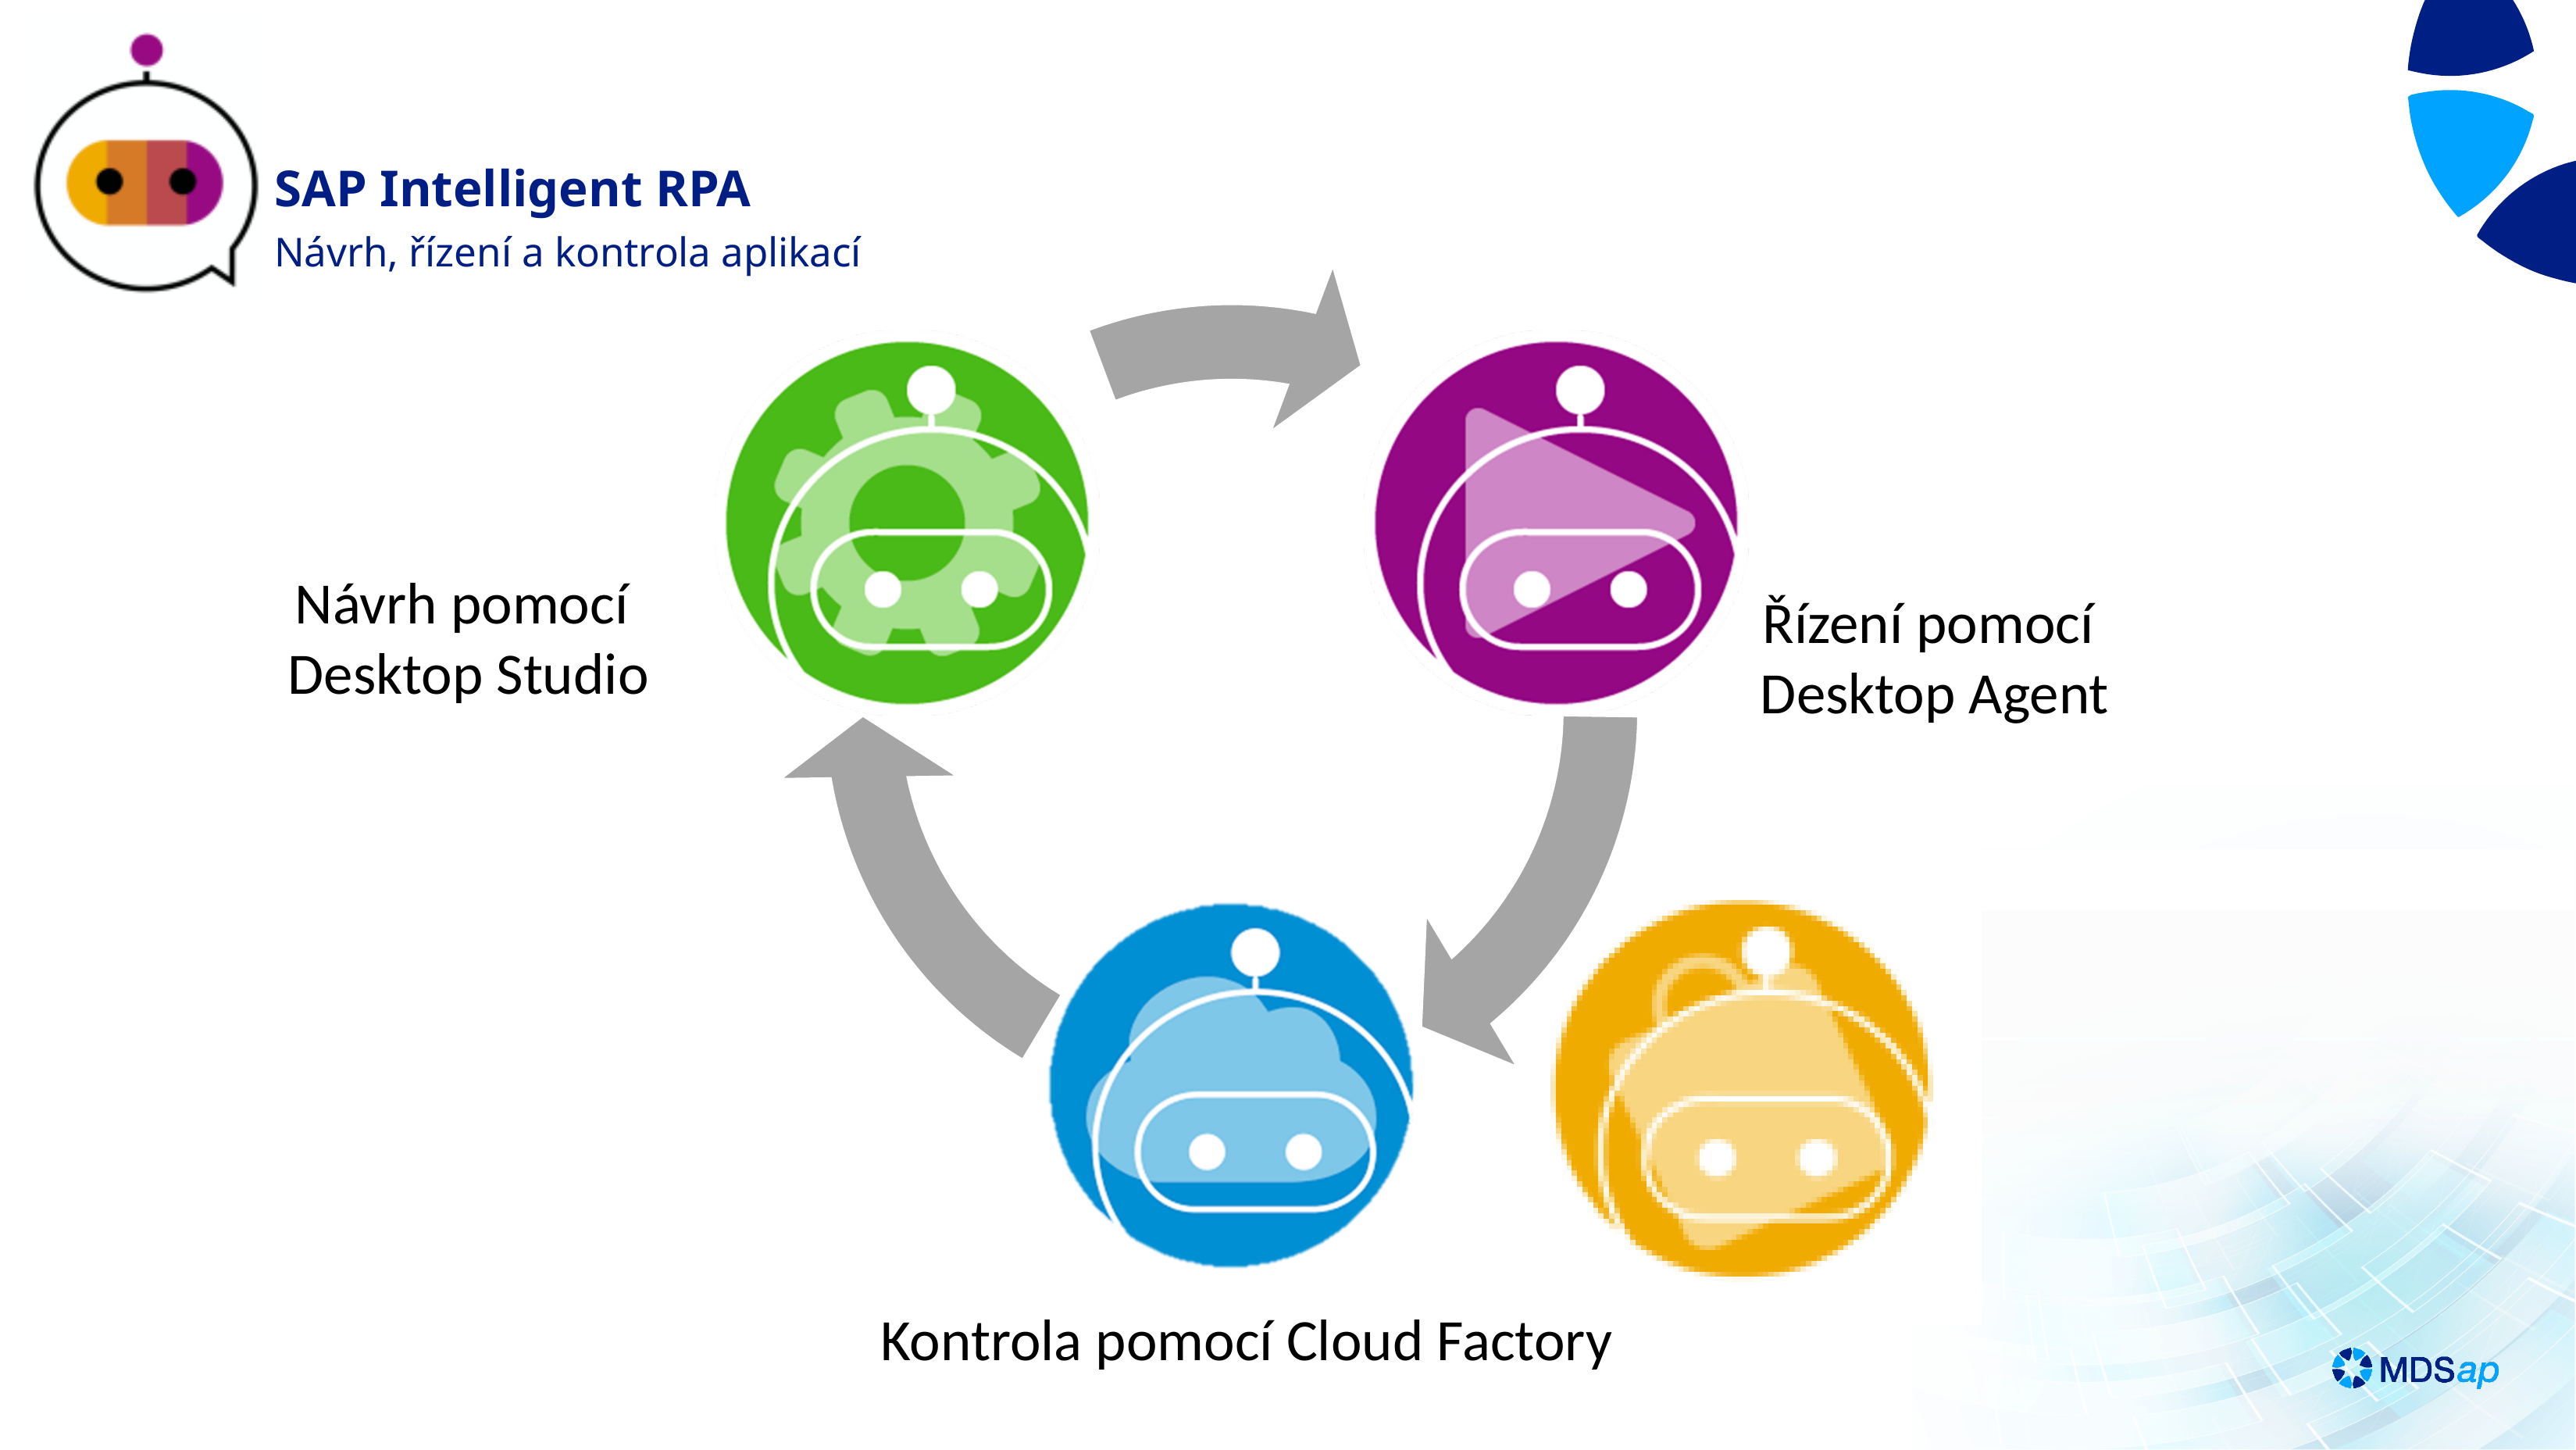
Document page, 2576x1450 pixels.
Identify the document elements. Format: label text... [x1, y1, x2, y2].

list SAP Intelligent RPA [263, 158, 2275, 217]
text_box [714, 254, 1750, 1279]
text_box Návrh pomocí Desktop Studio [243, 559, 694, 712]
text_box Kontrola pomocí Cloud Factory [753, 1296, 1740, 1378]
picture [1487, 786, 2575, 1450]
list Návrh, řízení a kontrola aplikací [262, 227, 2275, 305]
text_box Řízení pomocí Desktop Agent [1750, 579, 2160, 732]
picture [28, 14, 263, 302]
